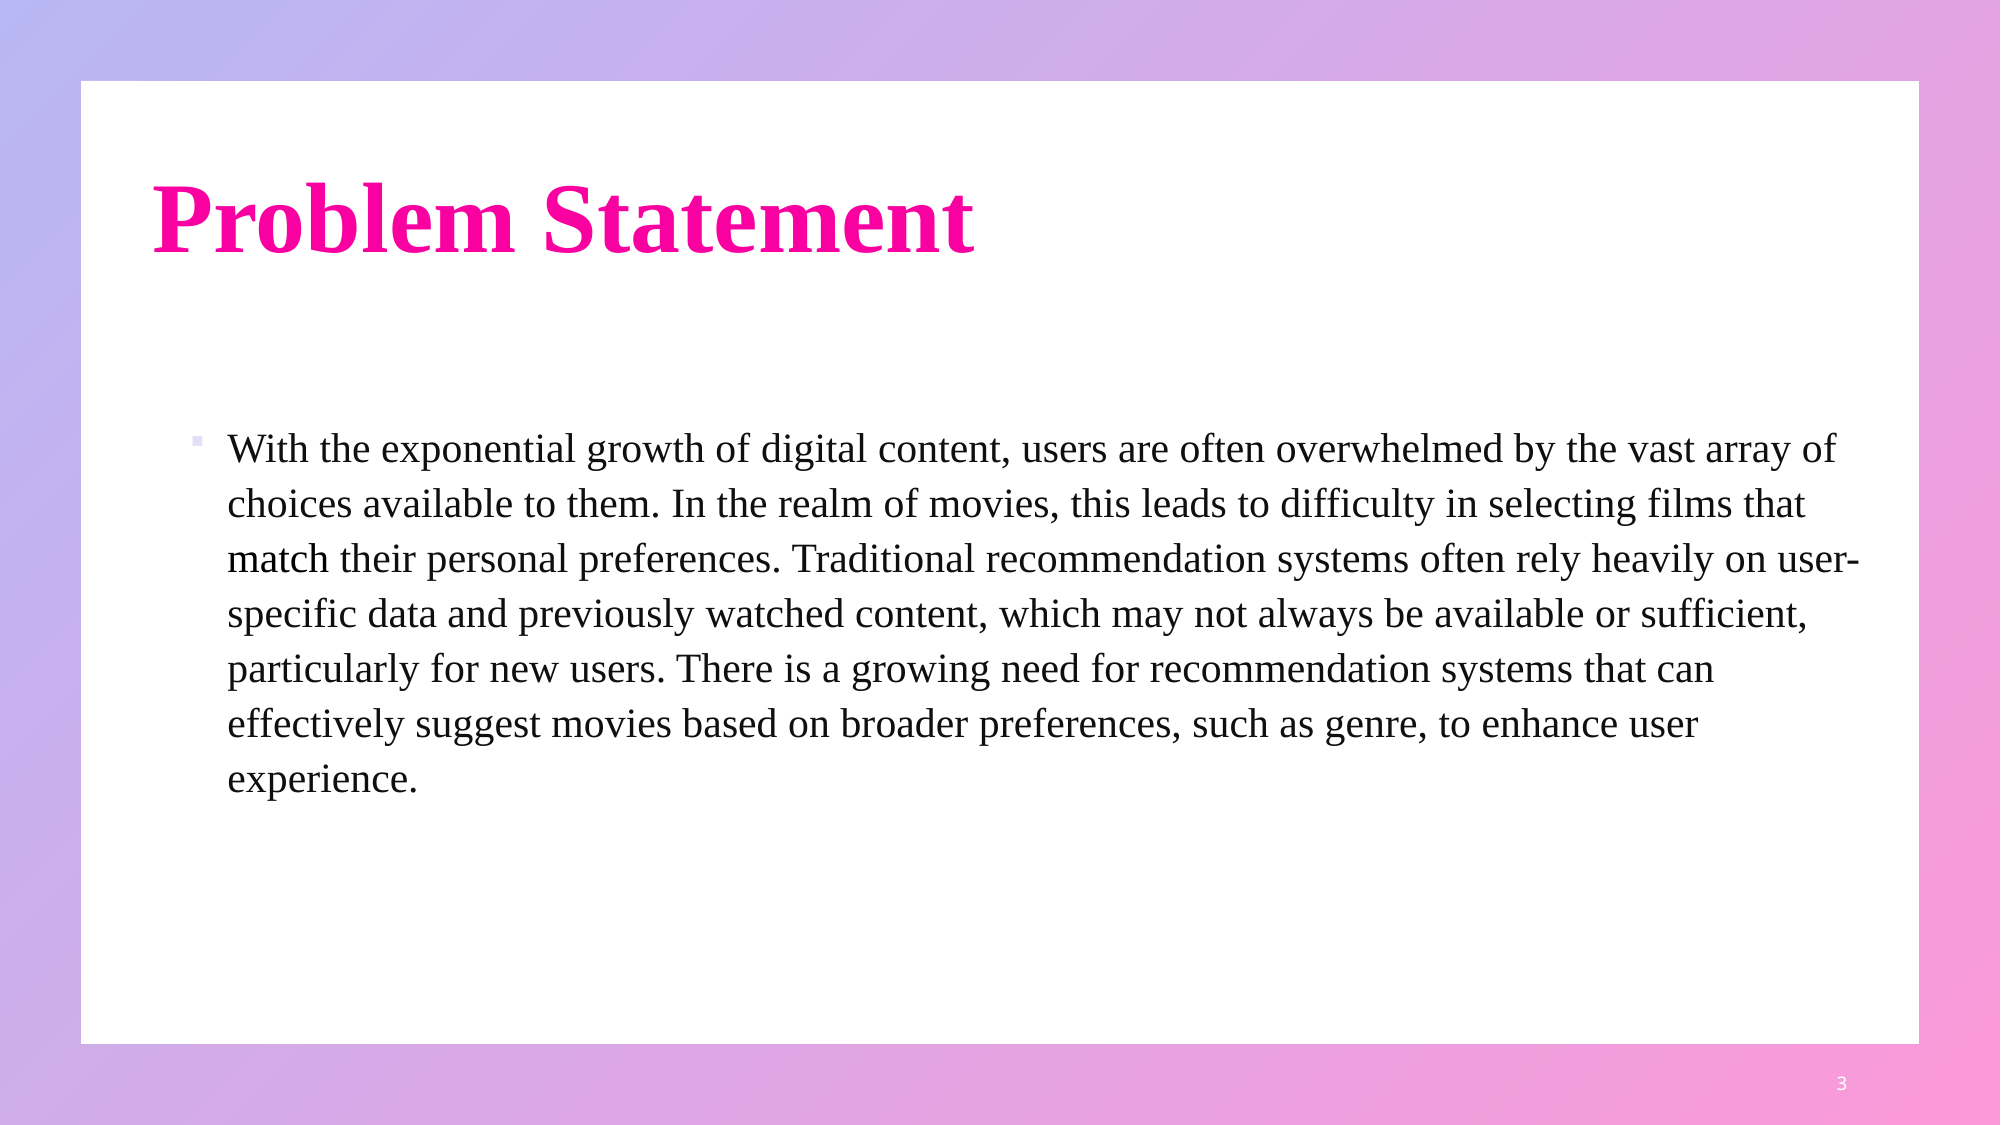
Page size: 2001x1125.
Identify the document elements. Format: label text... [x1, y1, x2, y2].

title Problem Statement [137, 111, 1863, 330]
list With the exponential growth of digital content, users are often overwhelmed by the vast array of choices available to them. In the realm of movies, this leads to difficulty in selecting films that match their personal preferences. Traditional recommendation systems often rely heavily on user-specific data and previously watched content, which may not always be available or sufficient, particularly for new users. There is a growing need for recommendation systems that can effectively suggest movies based on broader preferences, such as genre, to enhance user experience. [137, 337, 1901, 1034]
slide_number 3 [1412, 1054, 1863, 1115]
